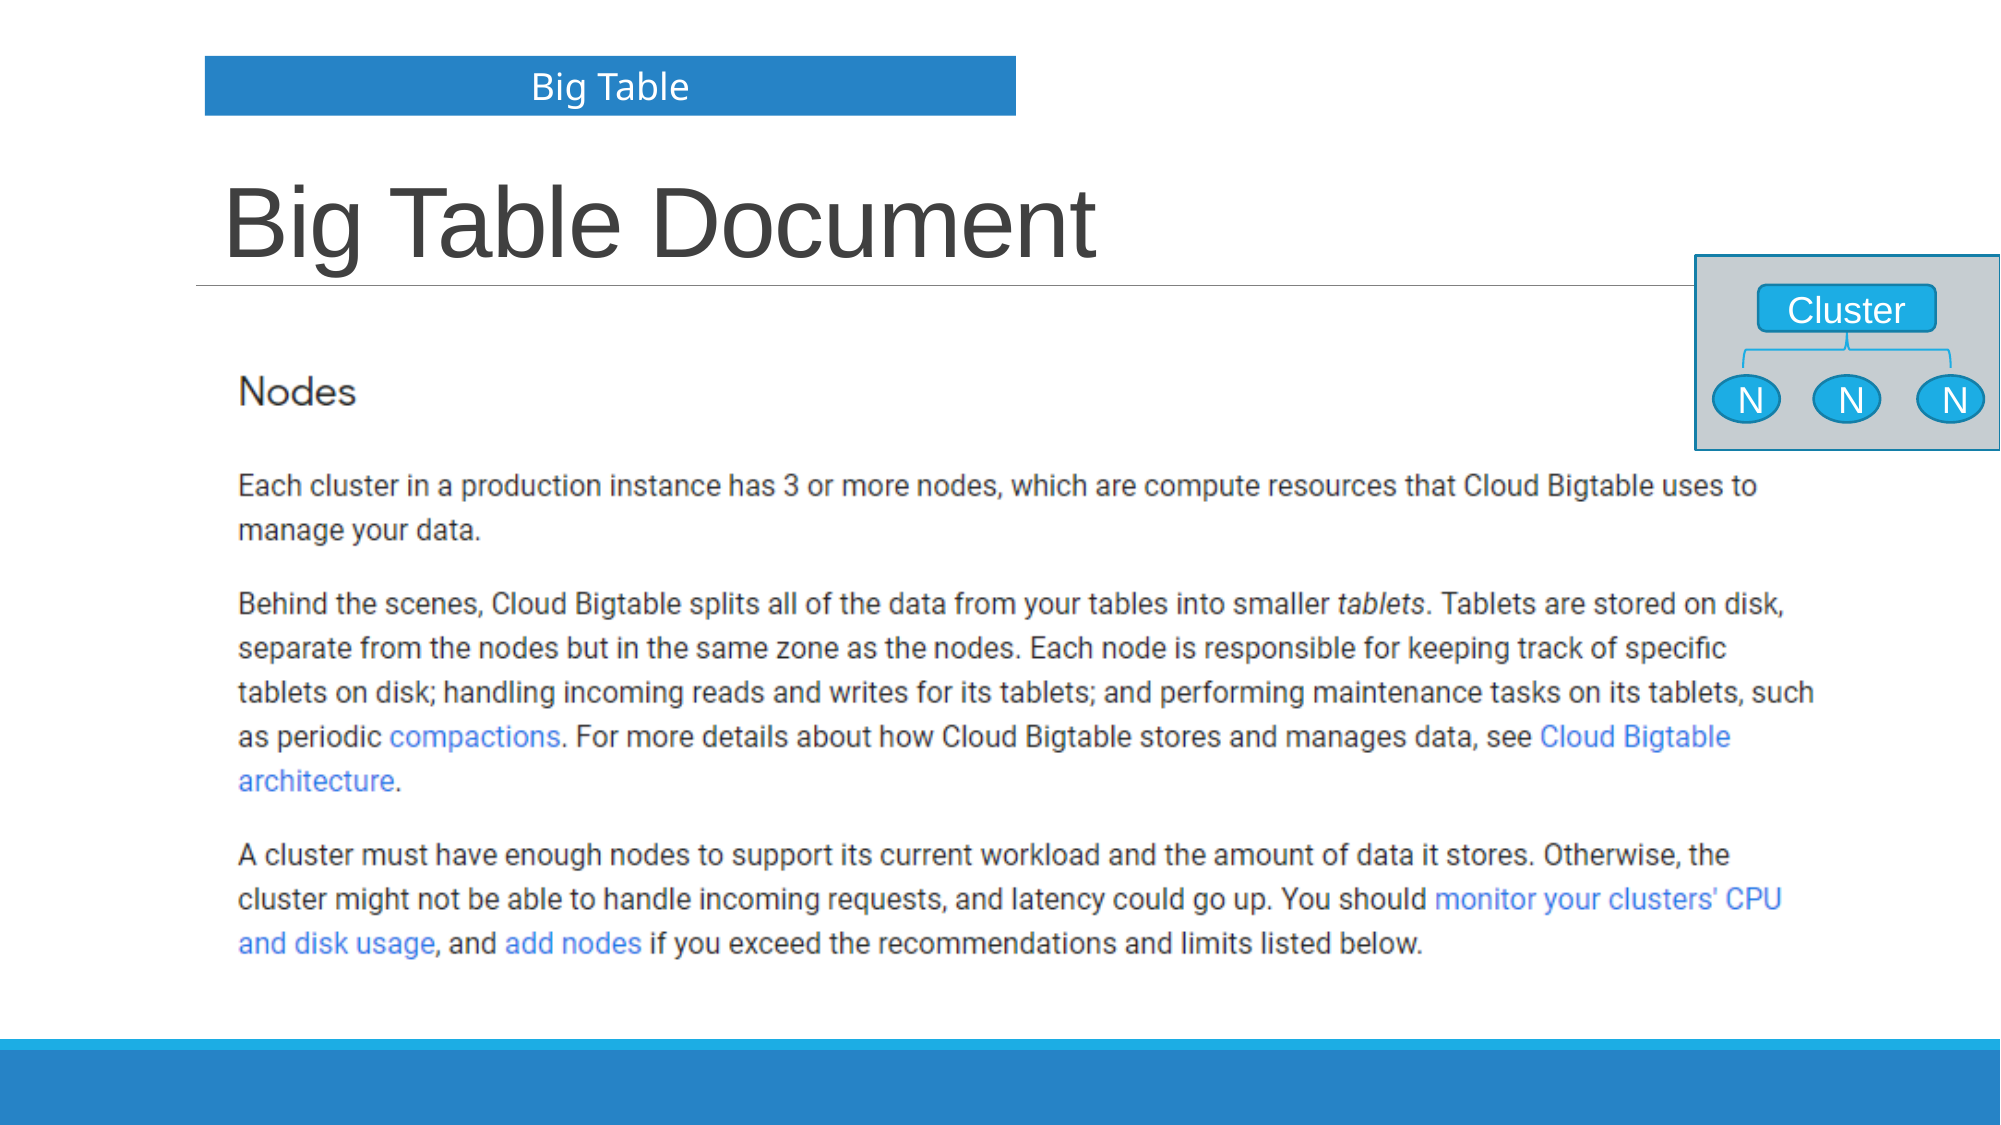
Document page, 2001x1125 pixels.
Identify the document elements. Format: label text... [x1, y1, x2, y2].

picture [204, 344, 1831, 1005]
text_box Big Table [204, 55, 1016, 116]
title Big Table Document [180, 116, 1830, 285]
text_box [1695, 255, 2000, 451]
